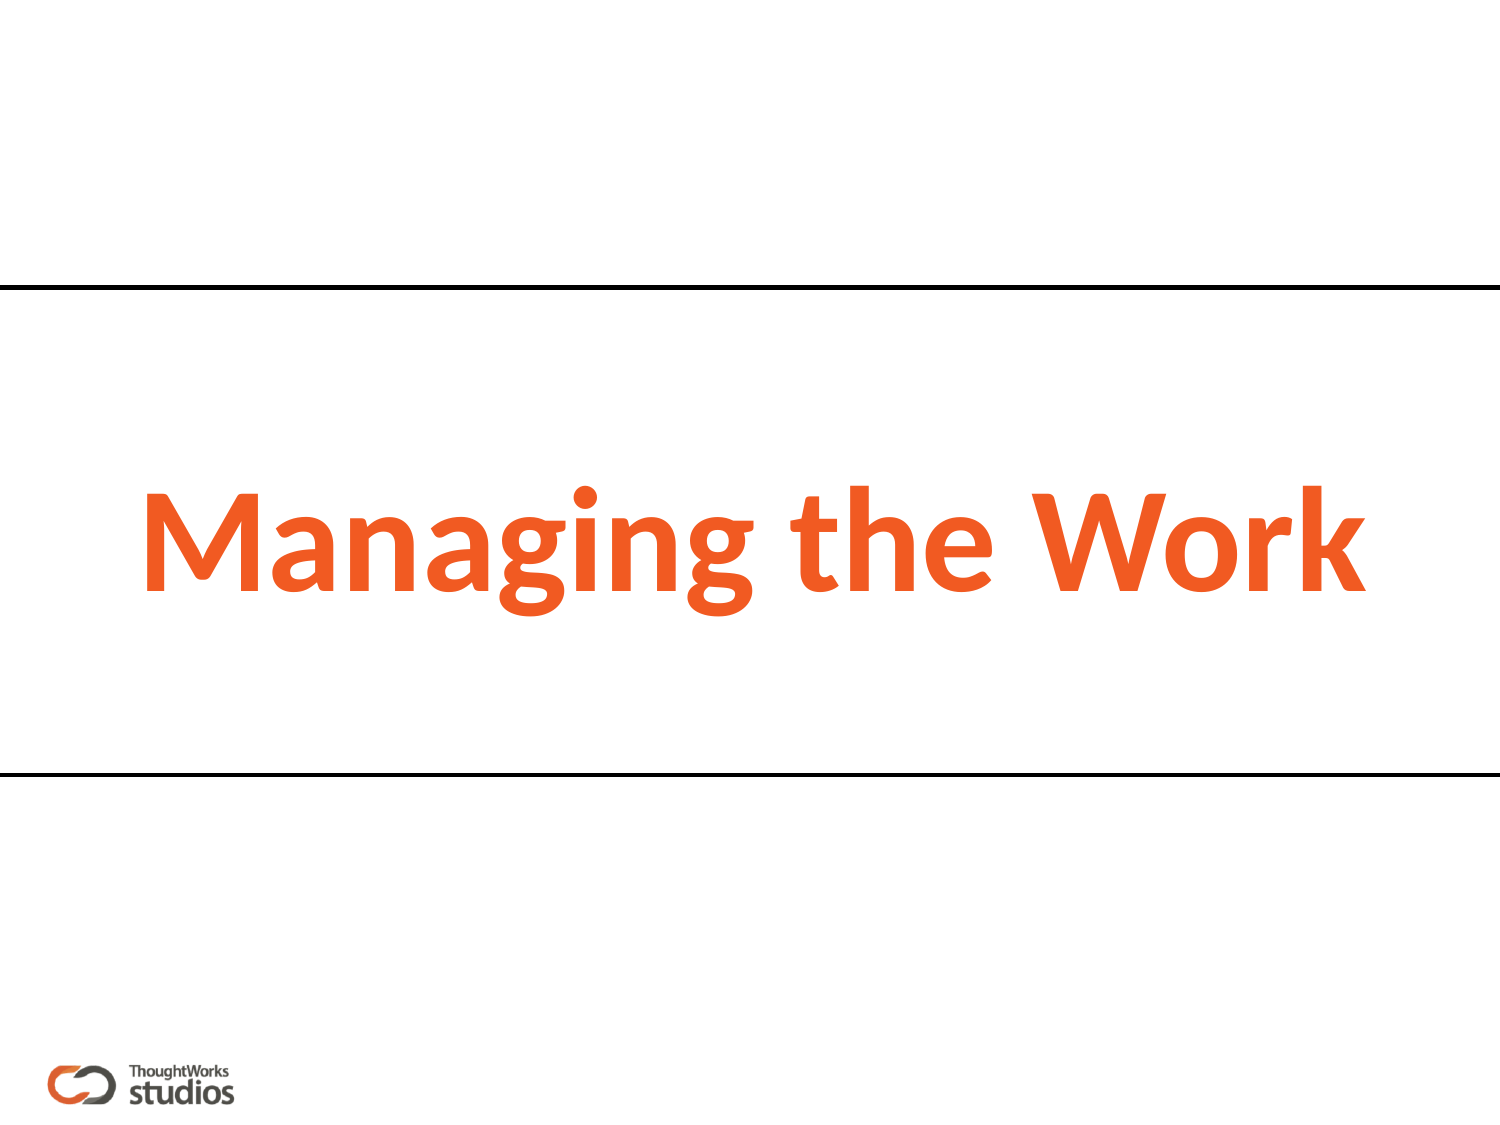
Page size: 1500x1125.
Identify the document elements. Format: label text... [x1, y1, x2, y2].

title Managing the Work [62, 299, 1443, 763]
picture [46, 1063, 235, 1105]
